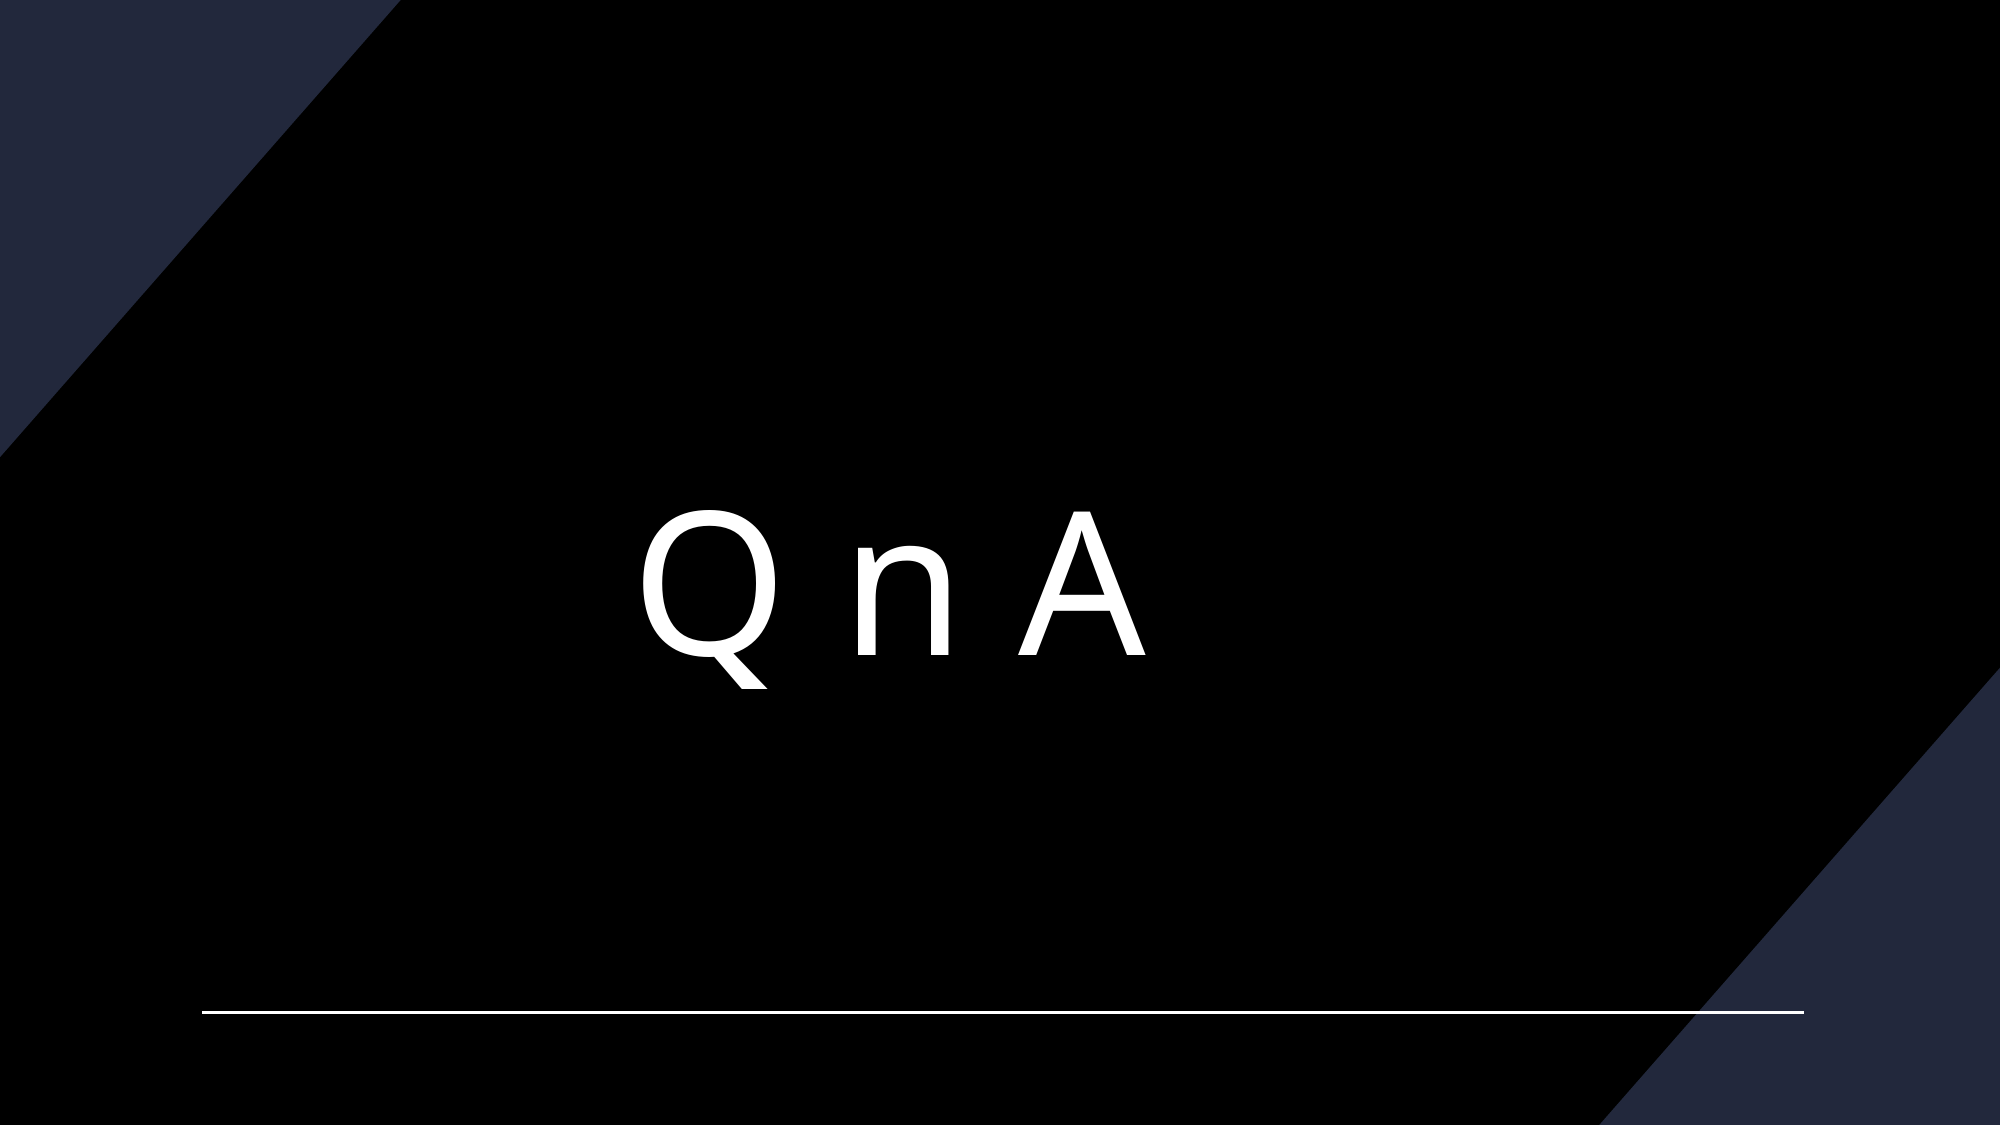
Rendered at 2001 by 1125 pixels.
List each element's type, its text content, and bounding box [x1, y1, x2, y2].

list Q n A [613, 389, 1342, 736]
